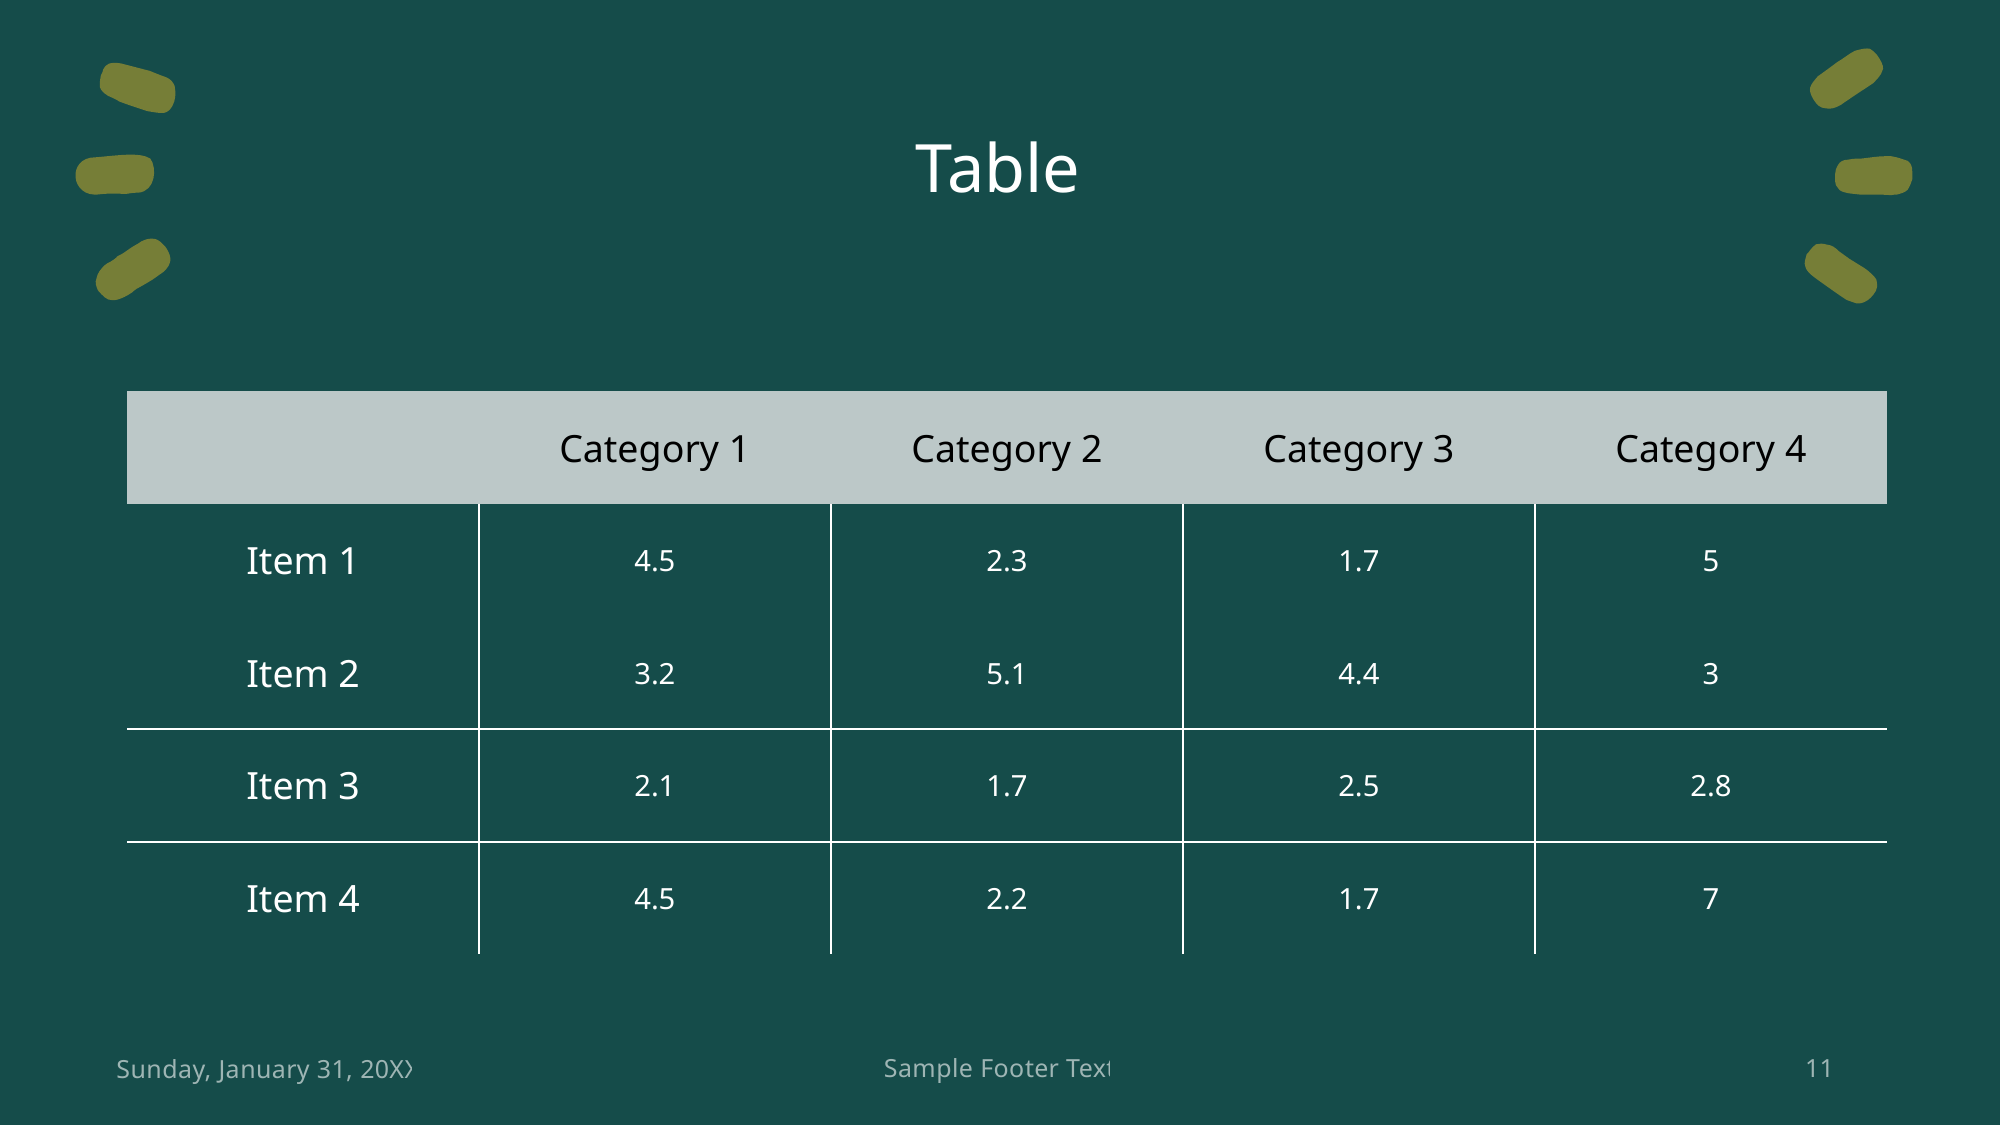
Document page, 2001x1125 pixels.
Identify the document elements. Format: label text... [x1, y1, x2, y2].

table_cell 2.2 [832, 843, 1182, 954]
table_cell 3 [1536, 617, 1887, 728]
table_header Category 3 [1183, 391, 1535, 504]
table_cell 2.3 [832, 504, 1182, 617]
table_cell Item 4 [127, 843, 478, 954]
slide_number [116, 1006, 466, 1125]
table_header Category 1 [479, 391, 831, 504]
table_cell Item 3 [127, 730, 478, 841]
table_cell Item 1 [127, 504, 478, 617]
table_cell 4.5 [480, 504, 830, 617]
title Table [118, 101, 1878, 231]
table_cell 5.1 [832, 617, 1182, 728]
table_cell Item 2 [127, 617, 478, 728]
table_cell 7 [1536, 843, 1887, 954]
table_header [127, 391, 479, 504]
table_cell 1.7 [832, 730, 1182, 841]
table_cell 2.5 [1184, 730, 1534, 841]
slide_number 11 [1805, 1006, 2000, 1125]
table_header Category 4 [1535, 391, 1887, 504]
table_cell 5 [1536, 504, 1887, 617]
table_cell 2.8 [1536, 730, 1887, 841]
table_header Category 2 [831, 391, 1183, 504]
table_cell 4.5 [480, 843, 830, 954]
footer Sample Footer Text [589, 1006, 1411, 1125]
table_cell 4.4 [1184, 617, 1534, 728]
table_cell 1.7 [1184, 843, 1534, 954]
table_cell 3.2 [480, 617, 830, 728]
table_cell 1.7 [1184, 504, 1534, 617]
table_cell 2.1 [480, 730, 830, 841]
